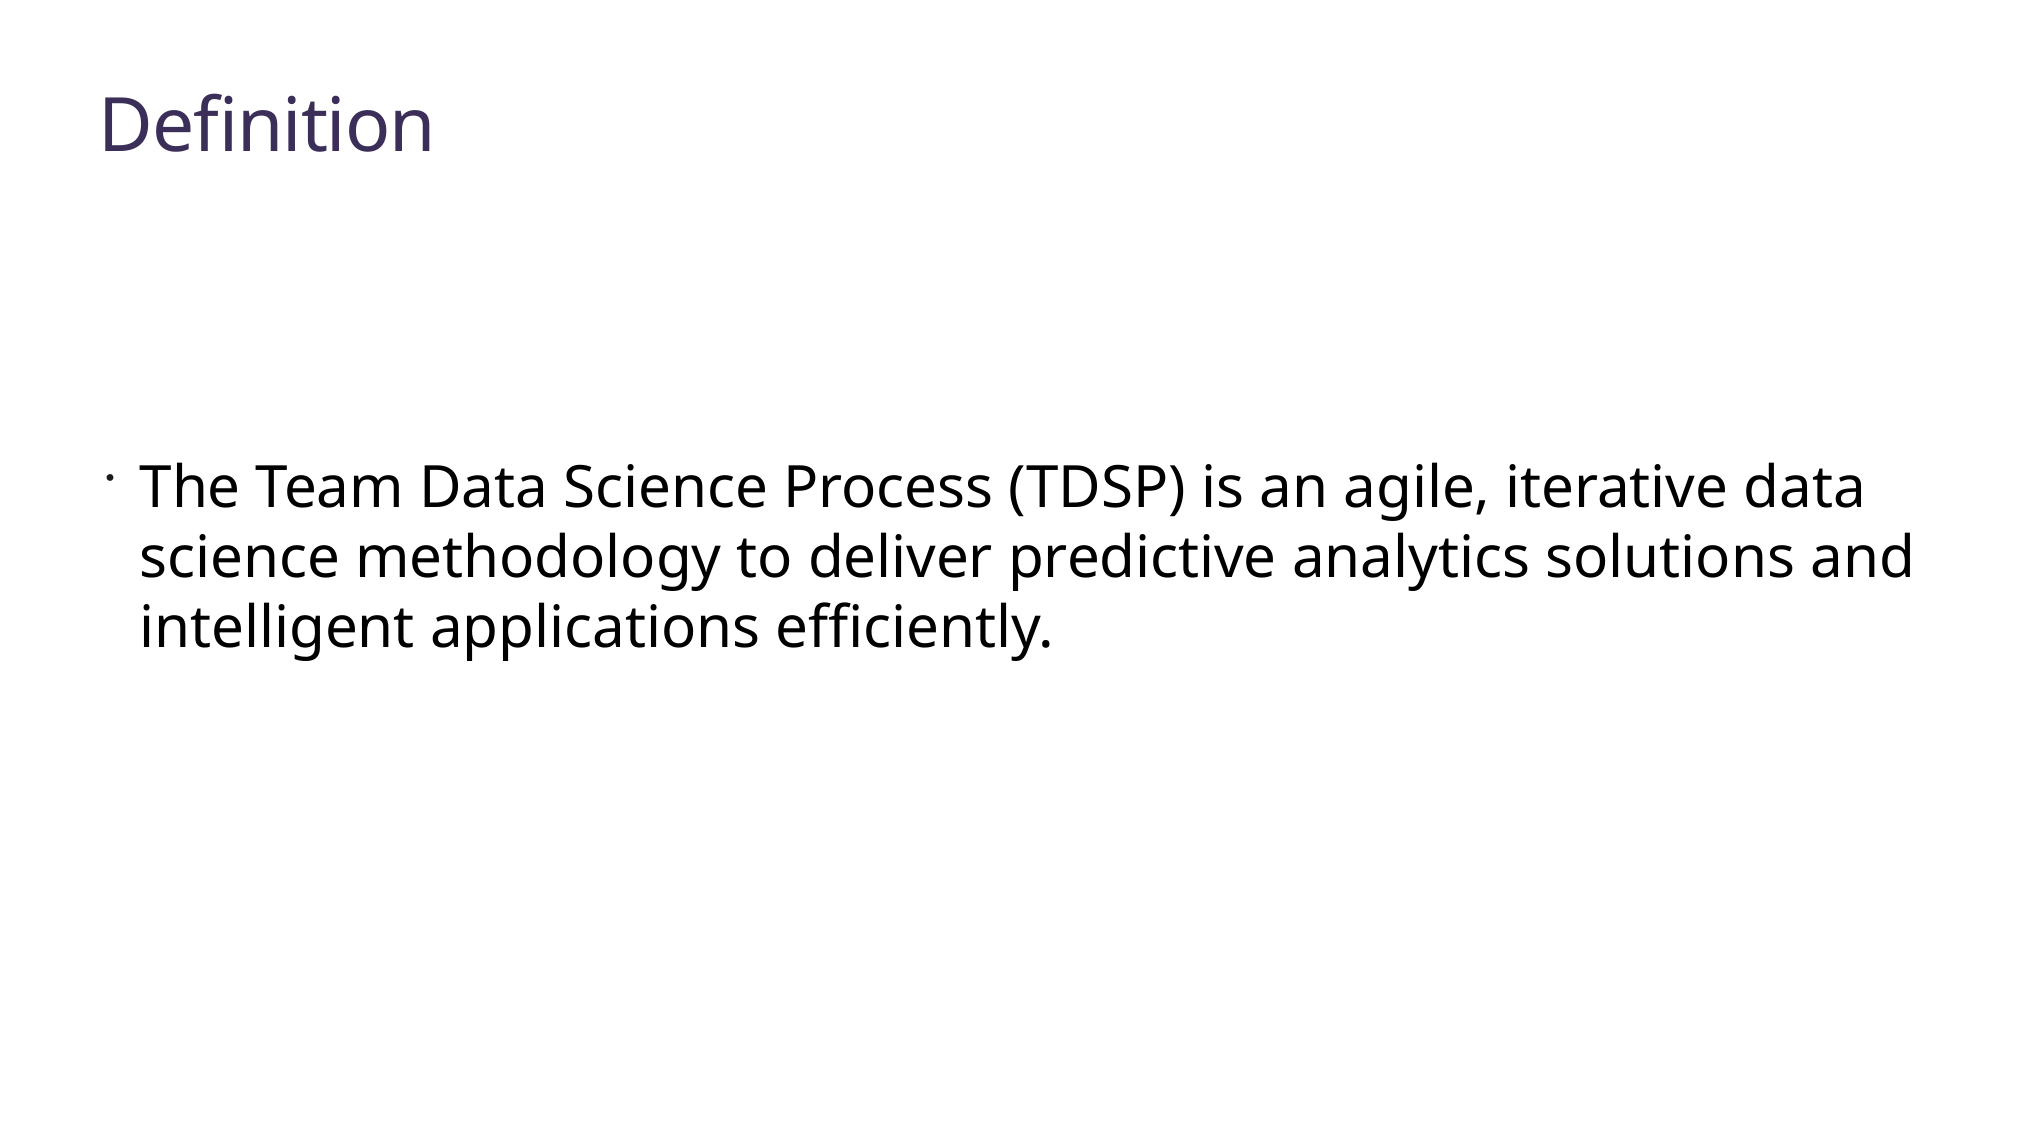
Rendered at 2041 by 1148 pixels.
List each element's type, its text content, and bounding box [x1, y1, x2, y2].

list The Team Data Science Process (TDSP) is an agile, iterative data science methodology to deliver predictive analytics solutions and intelligent applications efficiently. [101, 448, 1946, 661]
title Definition [98, 76, 1943, 170]
